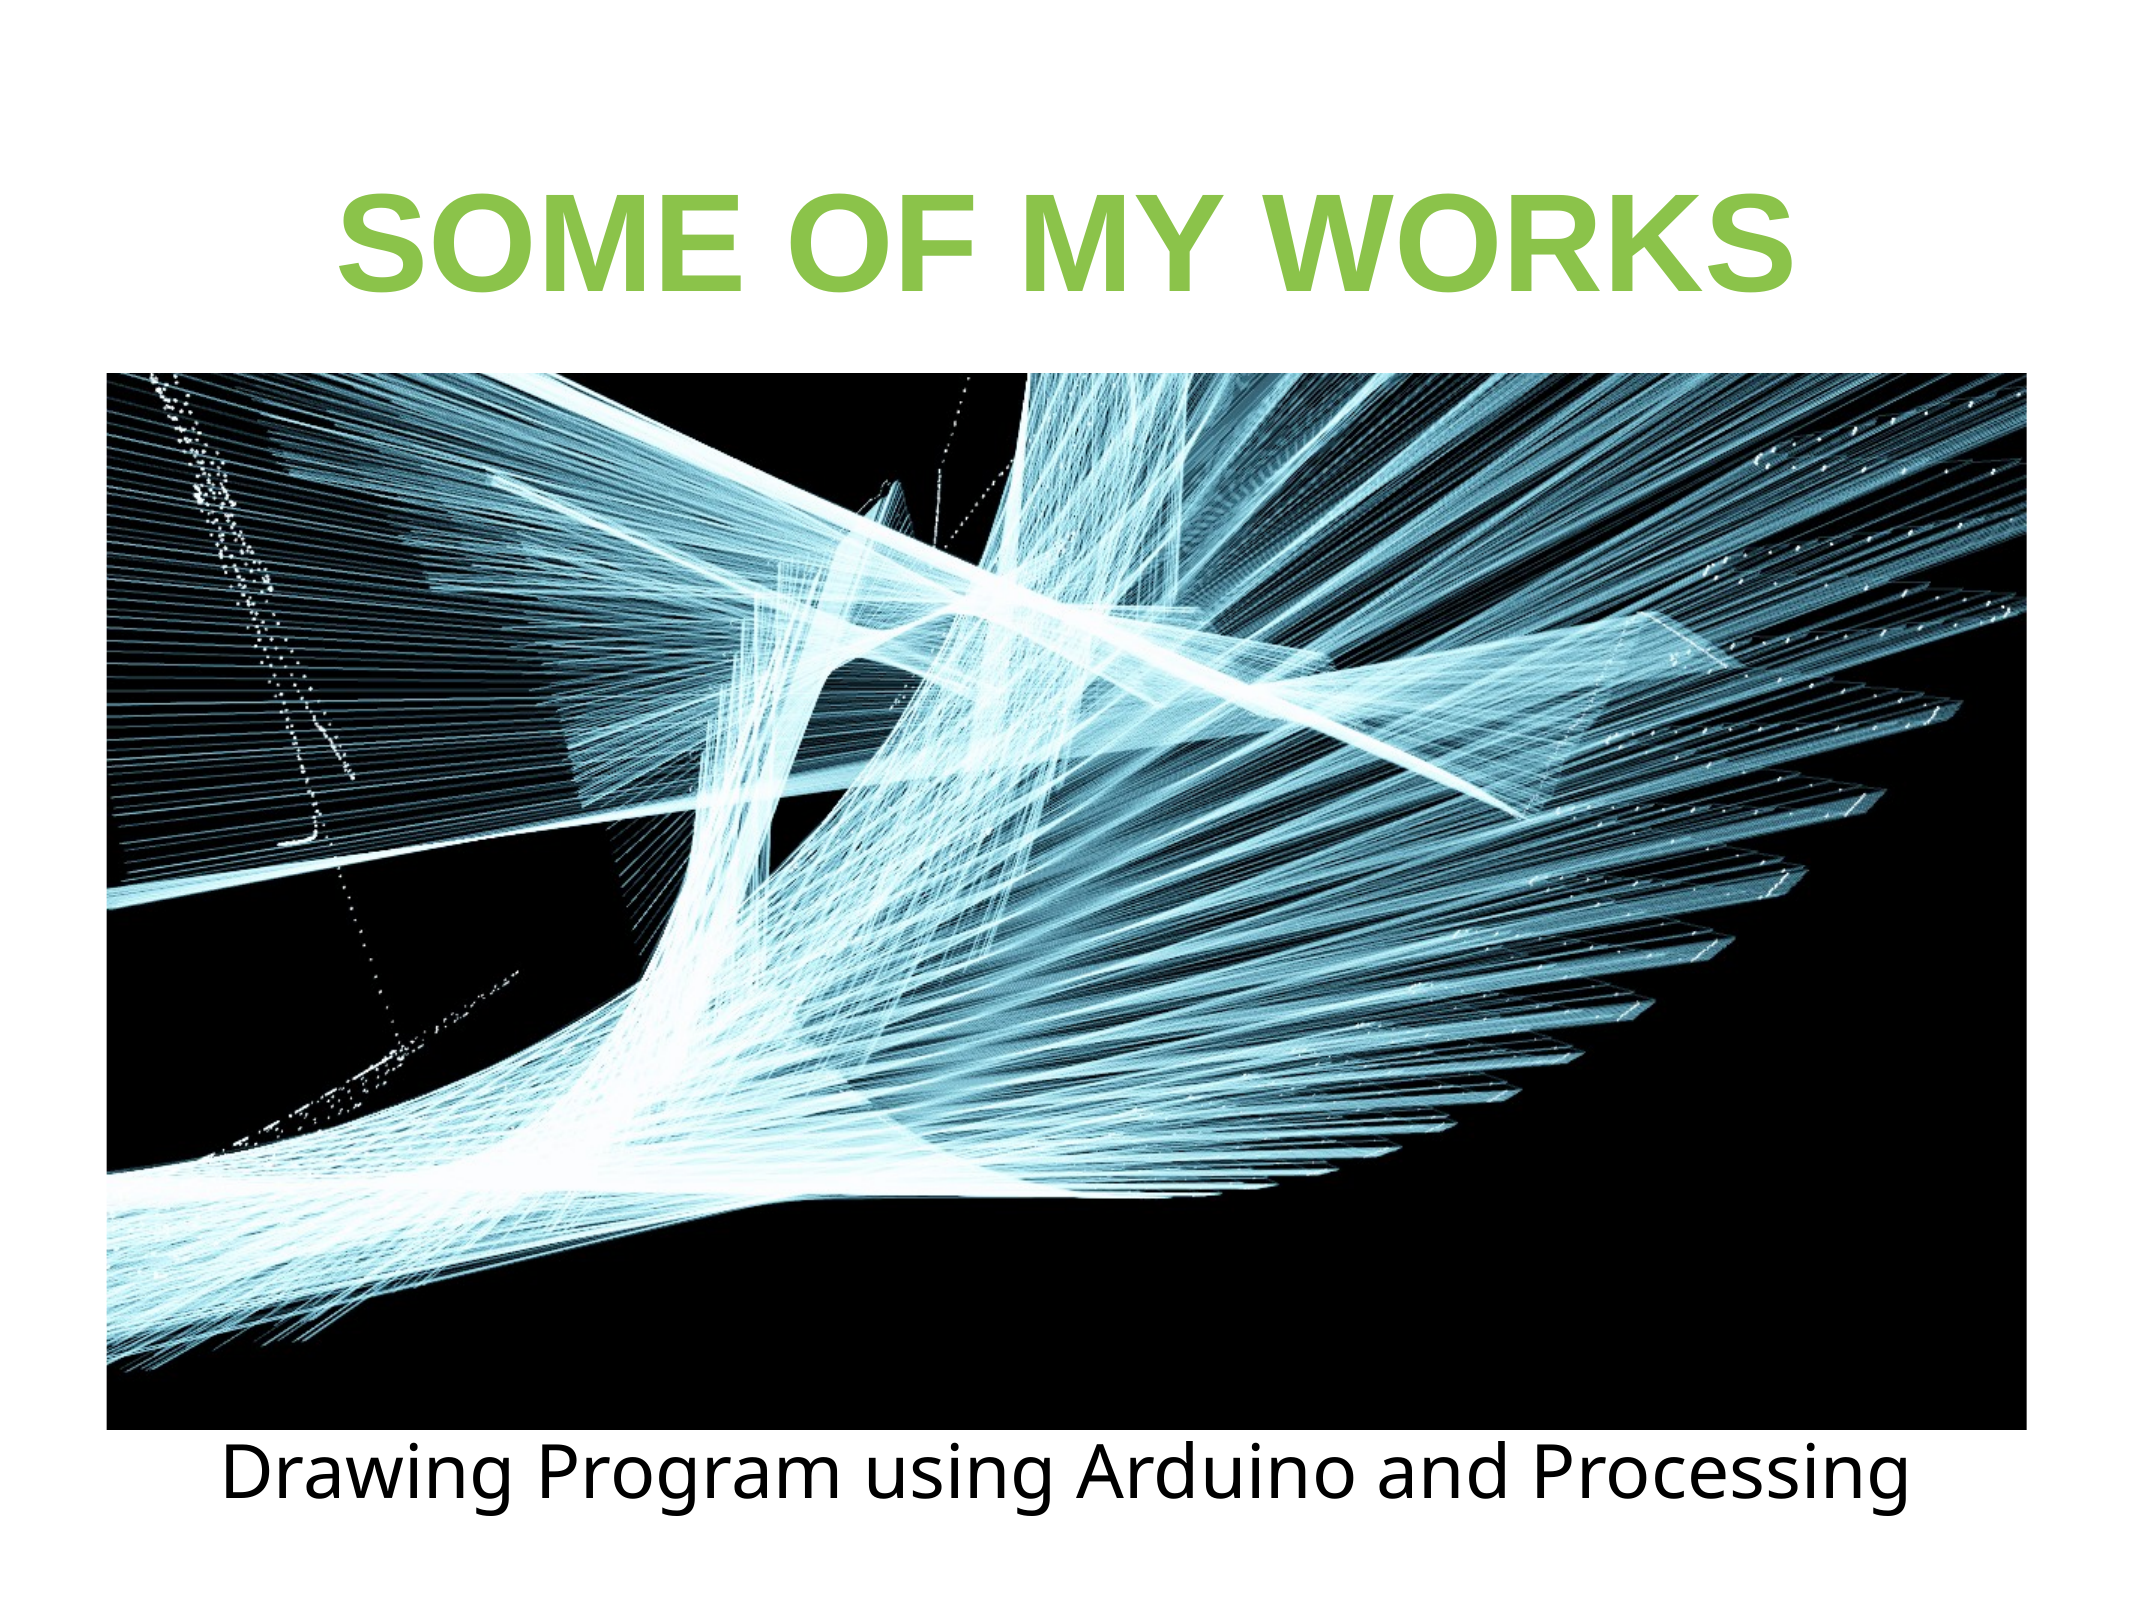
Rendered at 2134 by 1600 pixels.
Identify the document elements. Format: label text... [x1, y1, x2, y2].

text_box Drawing Program using Arduino and Processing [210, 1430, 1923, 1522]
title SOME OF MY WORKS [155, 123, 1978, 347]
picture [106, 373, 2027, 1430]
